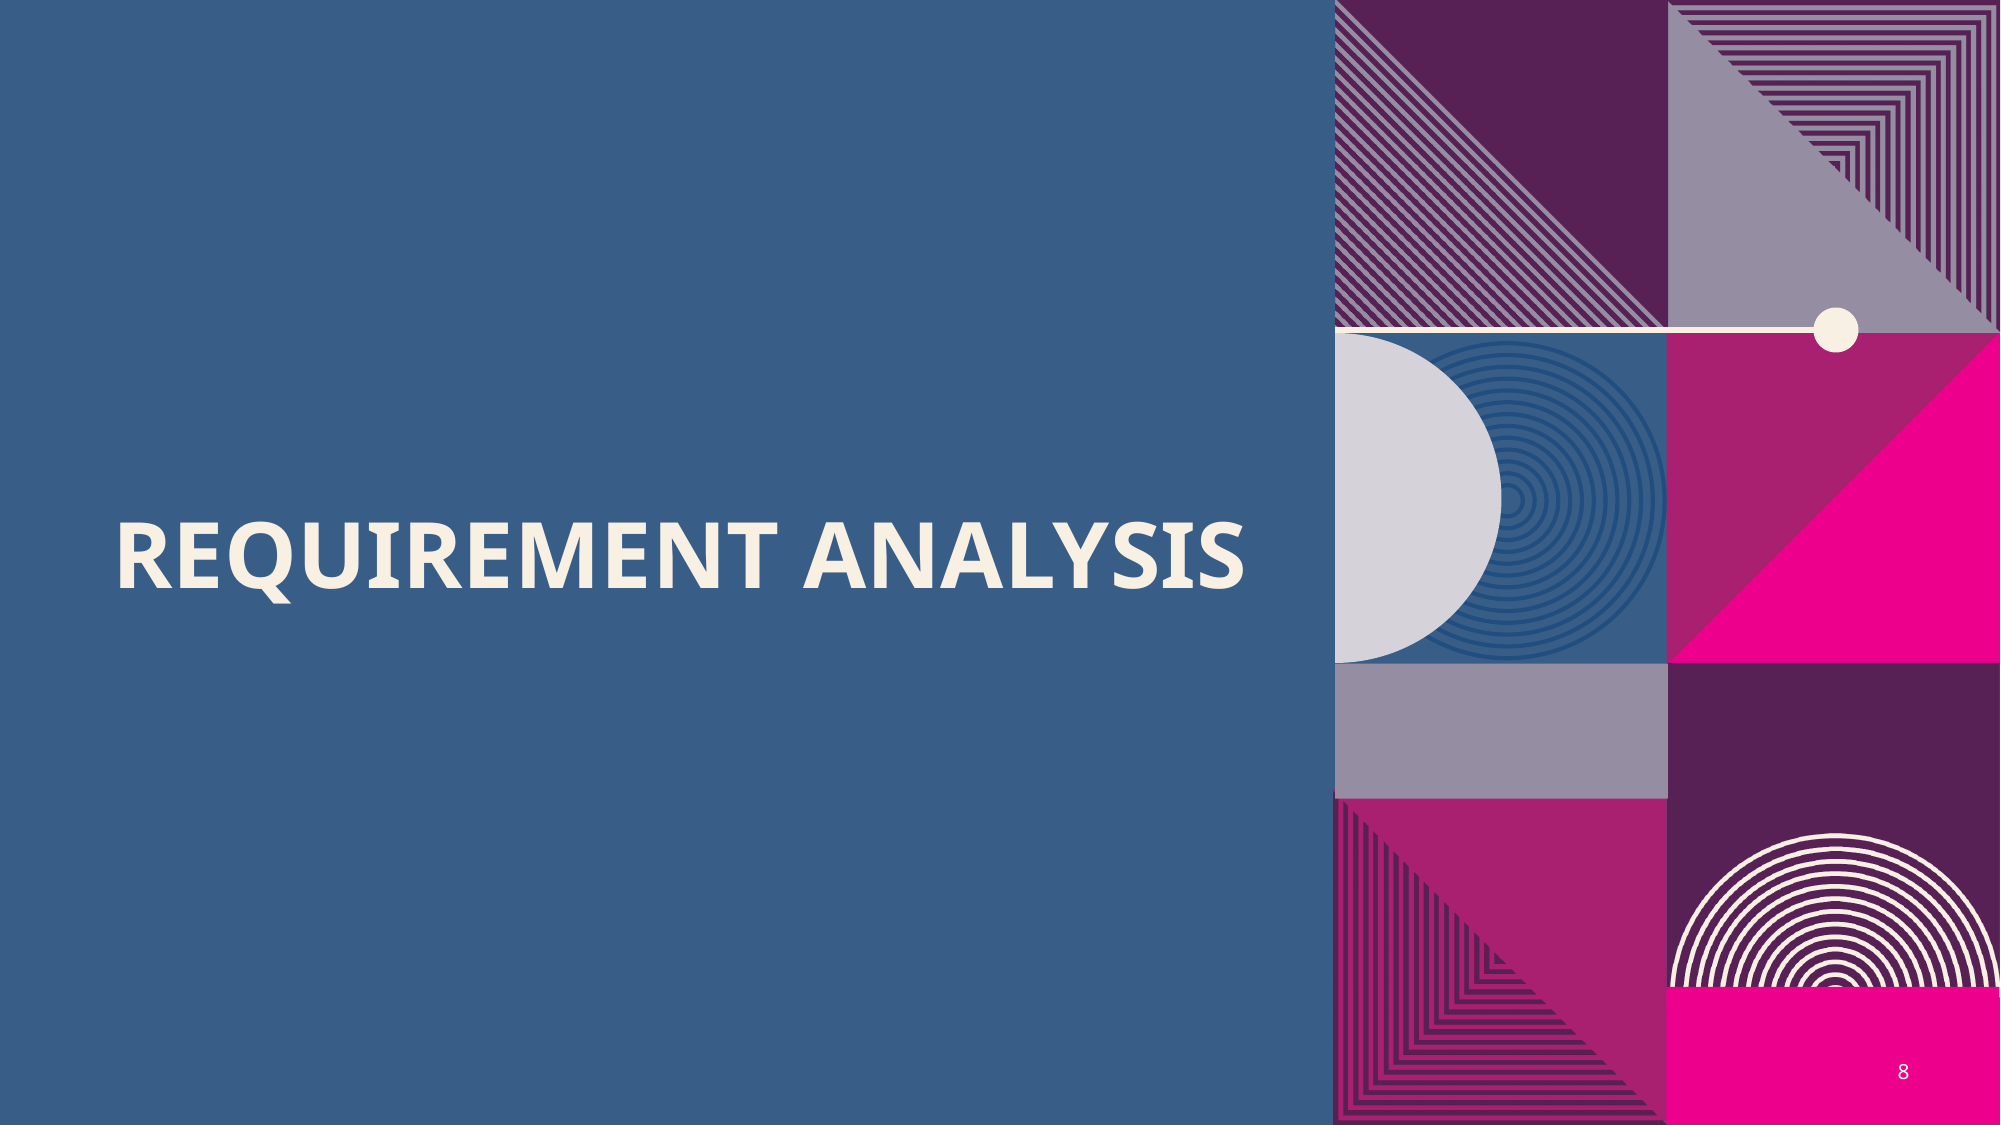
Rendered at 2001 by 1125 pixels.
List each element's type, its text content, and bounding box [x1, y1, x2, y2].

picture [1333, 791, 1667, 1125]
picture [1669, 833, 2001, 998]
slide_number 8 [1849, 1042, 1925, 1103]
title Requirement Analysis [97, 502, 1291, 623]
picture [1335, 0, 2001, 333]
